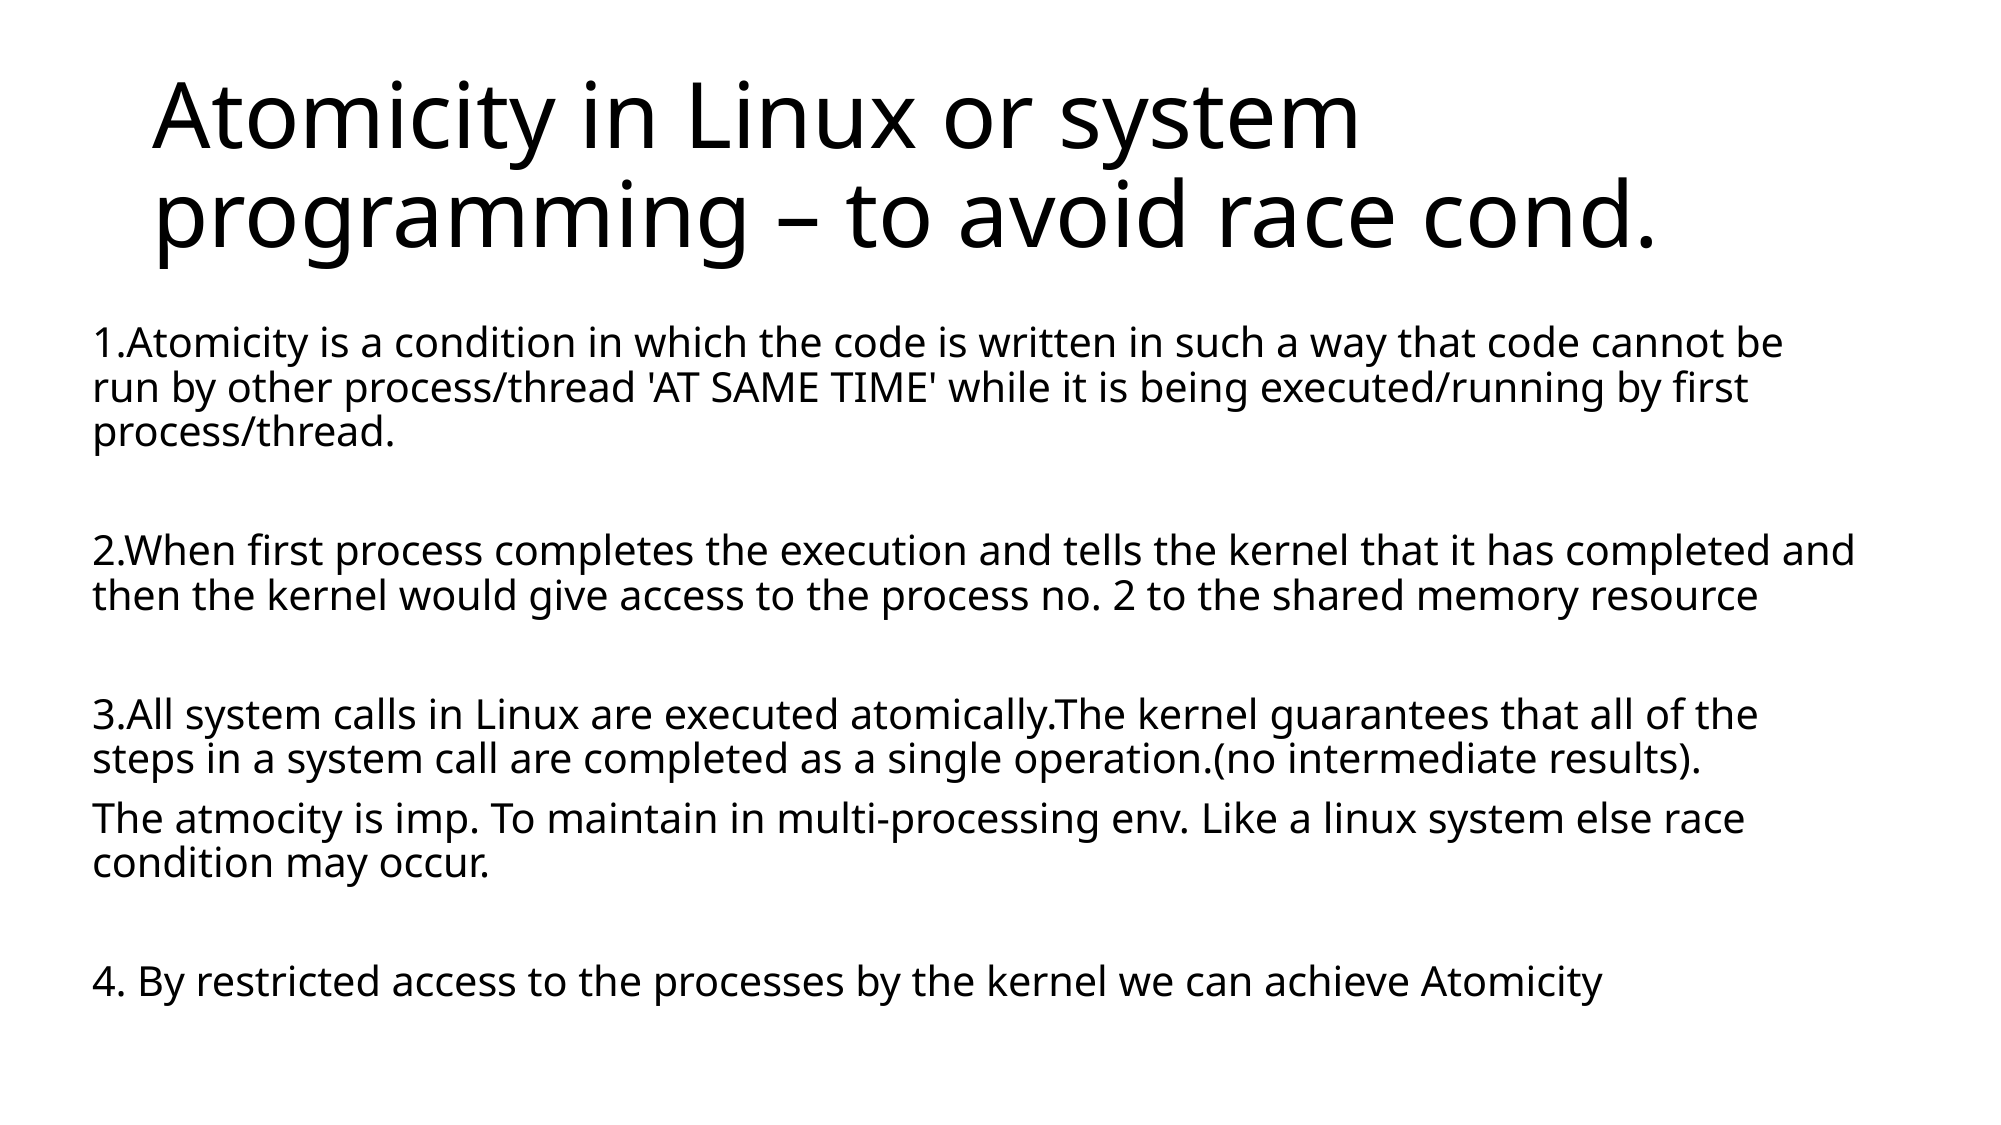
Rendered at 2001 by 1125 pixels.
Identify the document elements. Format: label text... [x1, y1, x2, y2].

title Atomicity in Linux or system programming – to avoid race cond. [137, 59, 1863, 278]
list 1.Atomicity is a condition in which the code is written in such a way that code cannot be run by other process/thread 'AT SAME TIME' while it is being executed/running by first process/thread. 2.When first process completes the execution and tells the kernel that it has completed and then the kernel would give access to the process no. 2 to the shared memory resource 3.All system calls in Linux are executed atomically.The kernel guarantees that all of the steps in a system call are completed as a single operation.(no intermediate results). The atmocity is imp. To maintain in multi-processing env. Like a linux system else race condition may occur. 4. By restricted access to the processes by the kernel we can achieve Atomicity [77, 314, 1875, 1029]
